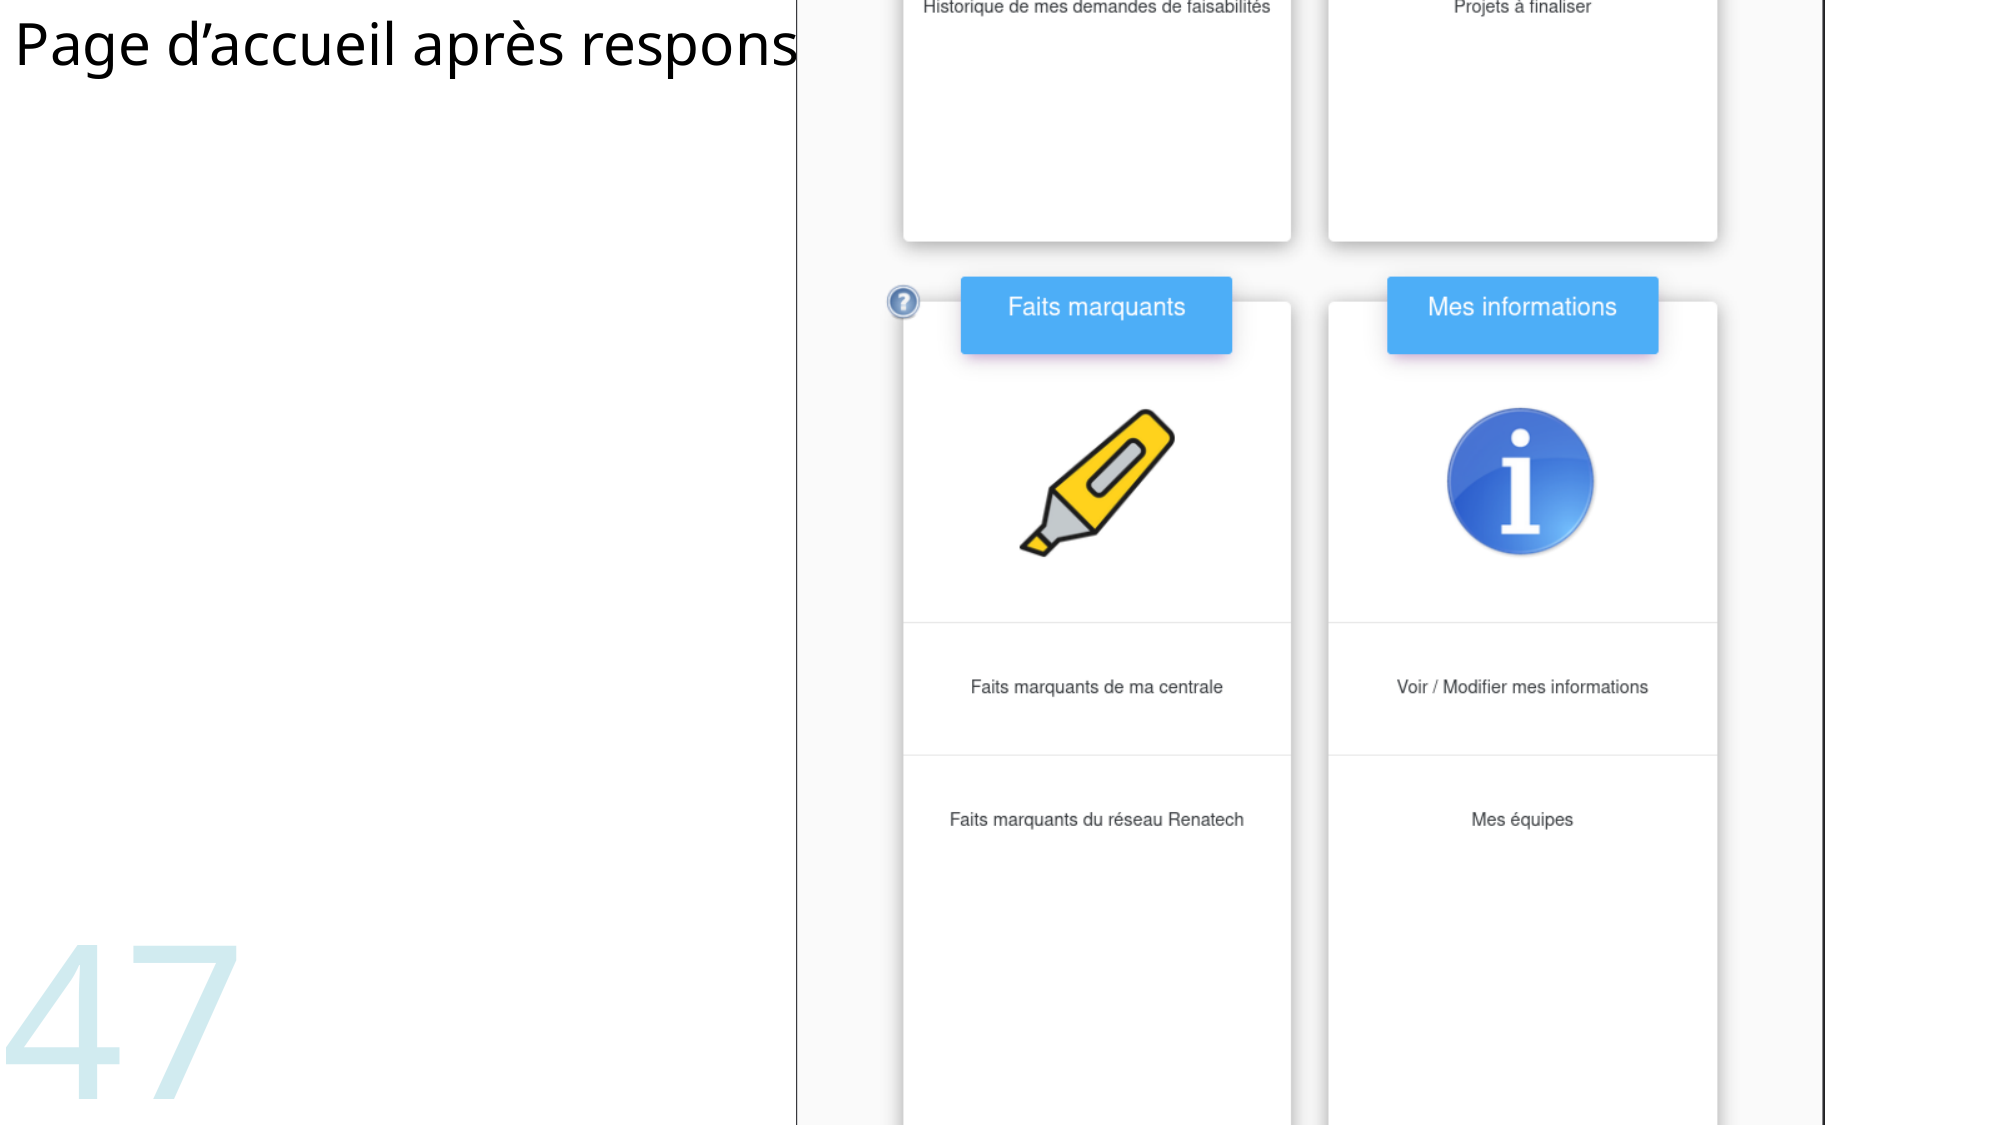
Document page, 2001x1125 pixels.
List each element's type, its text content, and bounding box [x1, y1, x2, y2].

text_box Page d’accueil après responsive : [0, 0, 795, 85]
slide_number 47 [0, 955, 263, 1125]
picture [795, 0, 1826, 1125]
